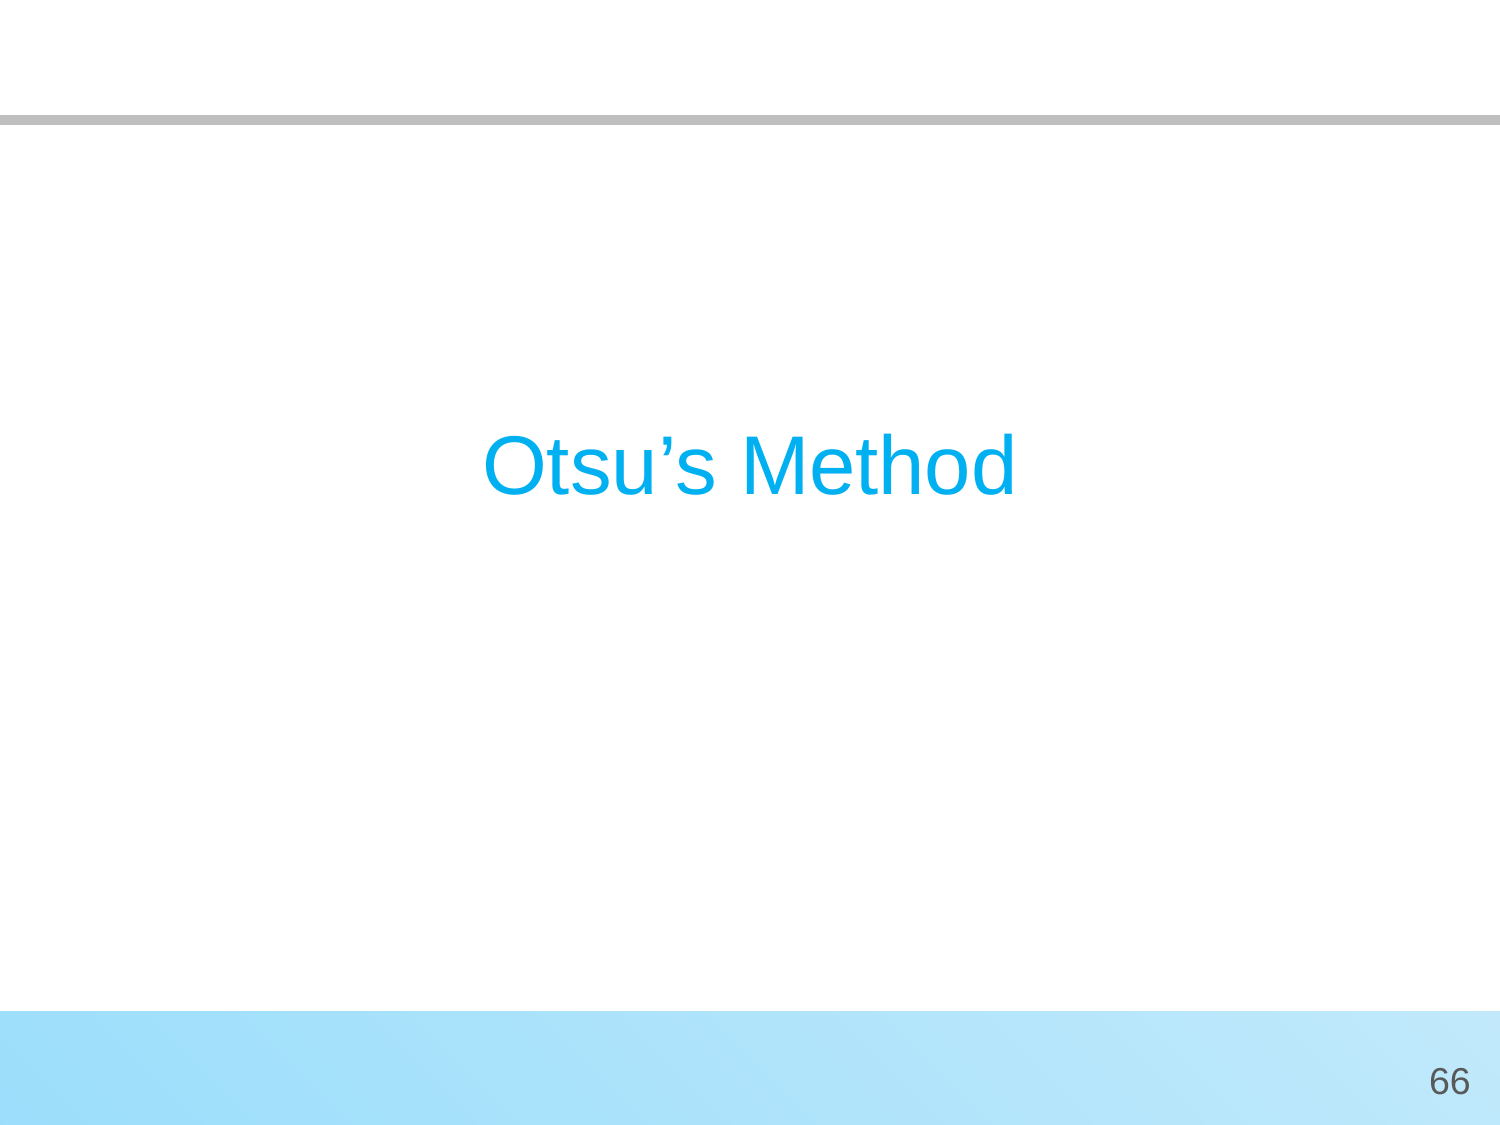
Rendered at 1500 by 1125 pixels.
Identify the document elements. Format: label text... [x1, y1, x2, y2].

list Otsu’s Method [75, 120, 1425, 1012]
